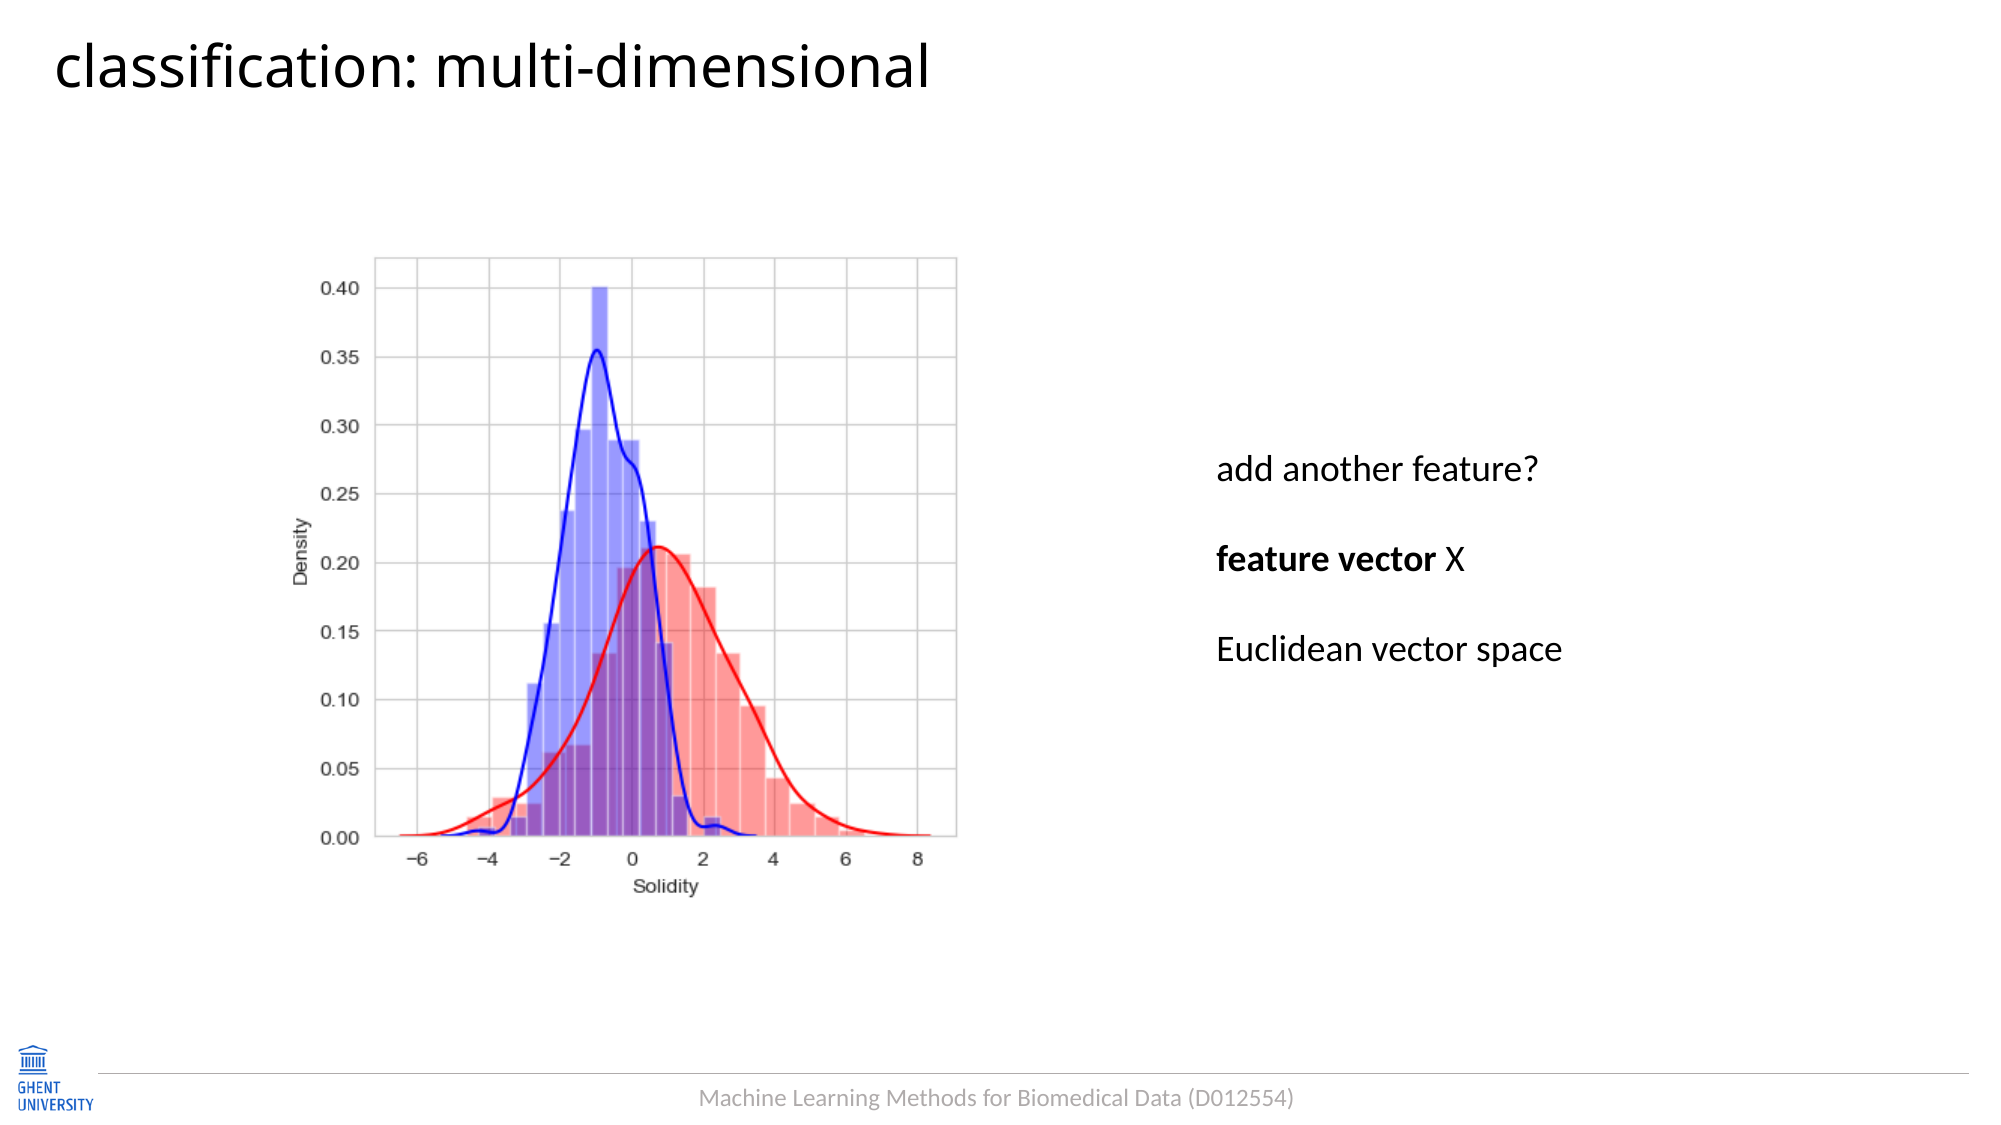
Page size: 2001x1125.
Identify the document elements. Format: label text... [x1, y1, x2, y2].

text_box add another feature? feature vector X Euclidean vector space [1201, 436, 1695, 812]
text_box Machine Learning Methods for Biomedical Data (D012554) [10, 1074, 1990, 1120]
picture [10, 1031, 101, 1118]
picture [277, 244, 971, 911]
text_box classification: multi-dimensional [39, 21, 1967, 107]
